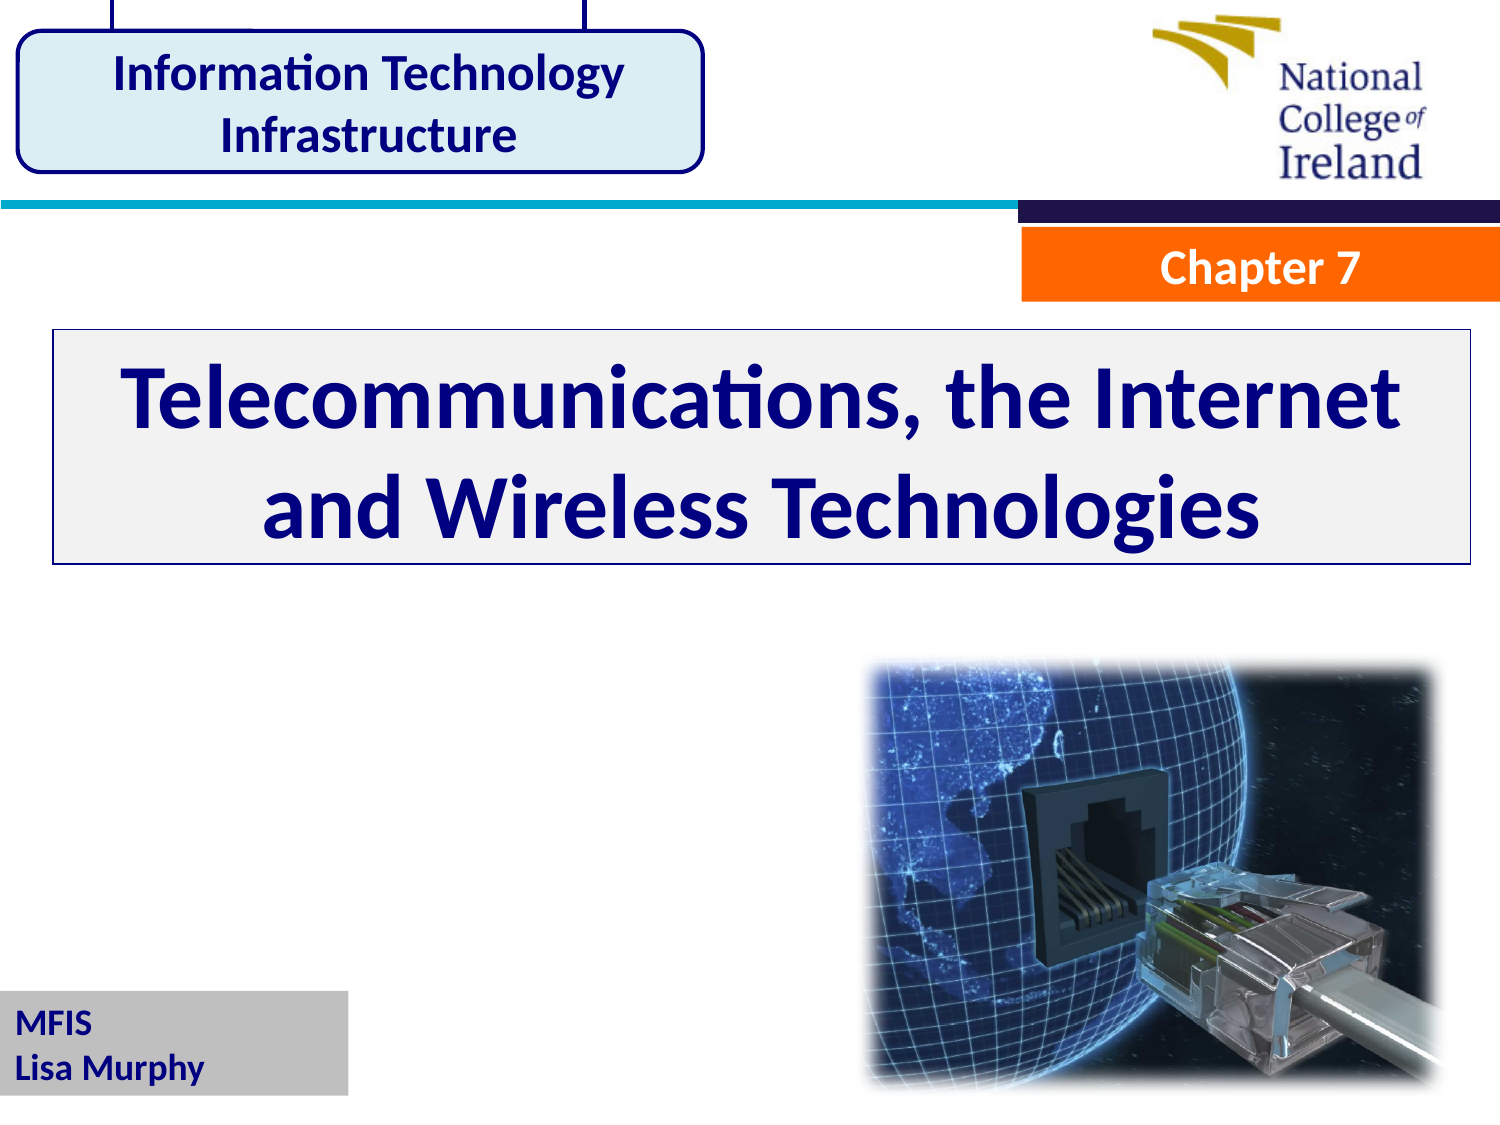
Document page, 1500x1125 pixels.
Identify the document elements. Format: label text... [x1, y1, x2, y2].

text_box Information Technology Infrastructure [0, 30, 744, 171]
text_box Telecommunications, the Internet and Wireless Technologies [53, 329, 1471, 565]
picture [855, 652, 1449, 1098]
text_box Chapter 7 [1021, 226, 1500, 302]
text_box [28, 171, 692, 175]
picture [1018, 200, 1500, 223]
text_box MFIS Lisa Murphy [0, 990, 349, 1096]
